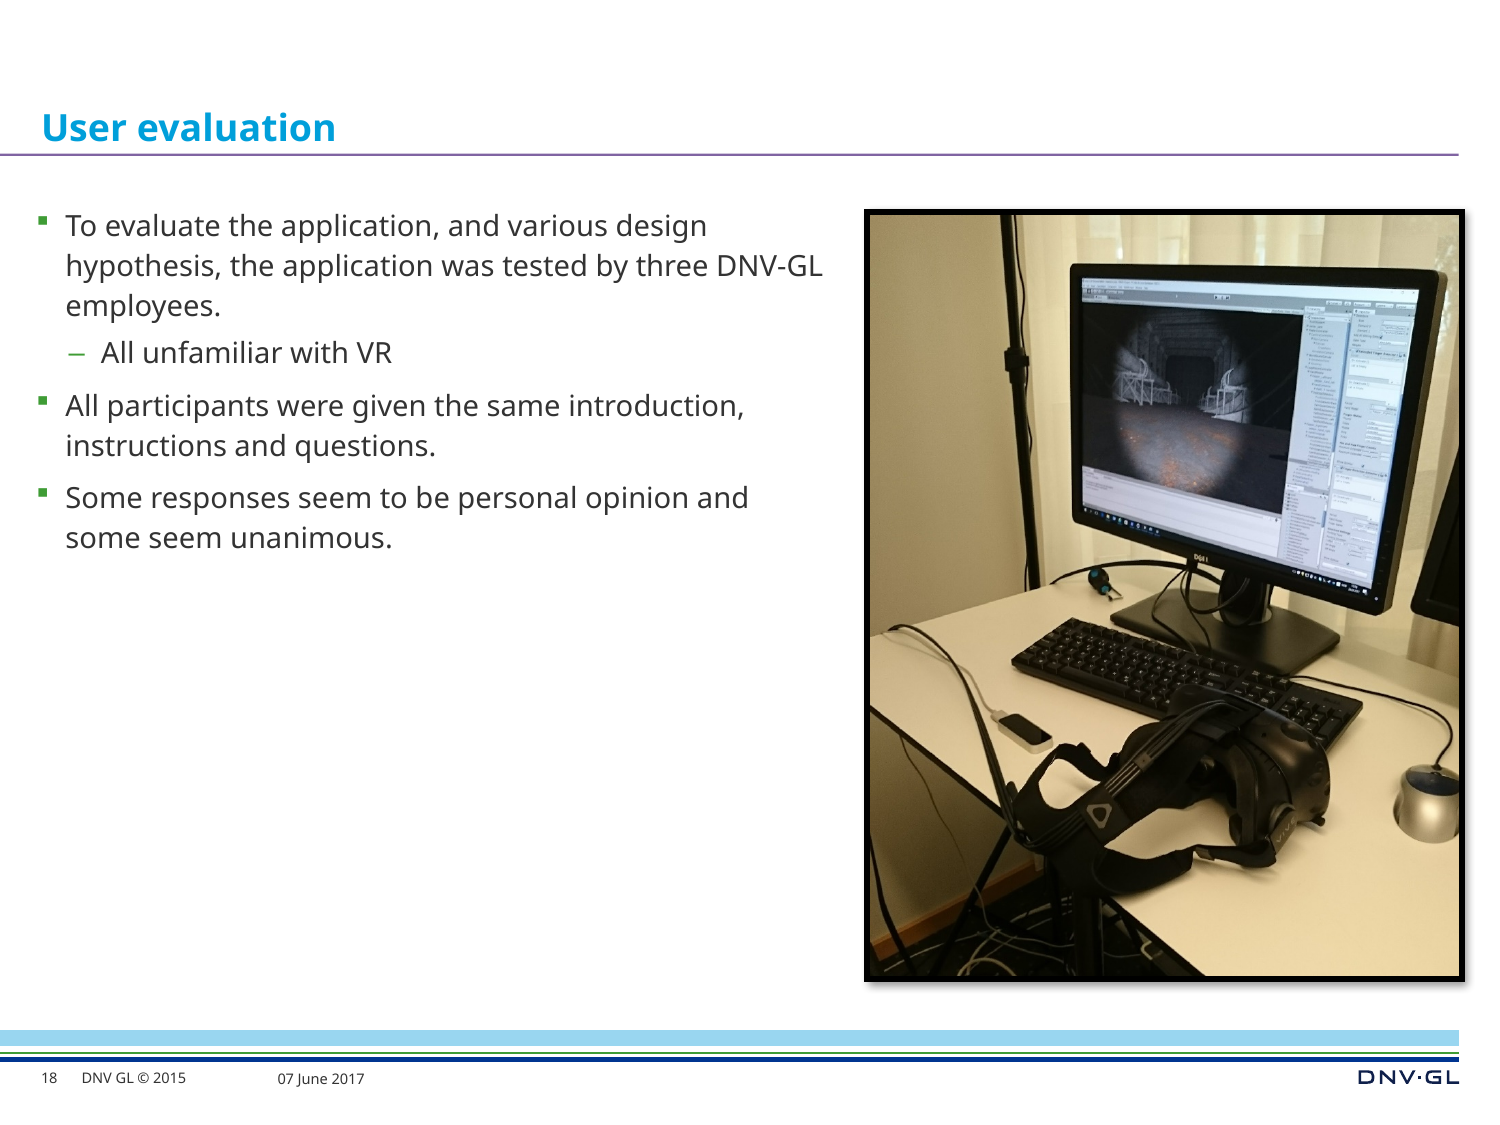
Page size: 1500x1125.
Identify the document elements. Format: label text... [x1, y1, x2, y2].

text_box To evaluate the application, and various design hypothesis, the application was tested by three DNV-GL employees. All unfamiliar with VR All participants were given the same introduction, instructions and questions. Some responses seem to be personal opinion and some seem unanimous. [35, 202, 833, 978]
picture [870, 214, 1459, 977]
text_box 1 [41, 1069, 81, 1099]
text_box User evaluation [41, 39, 1459, 150]
